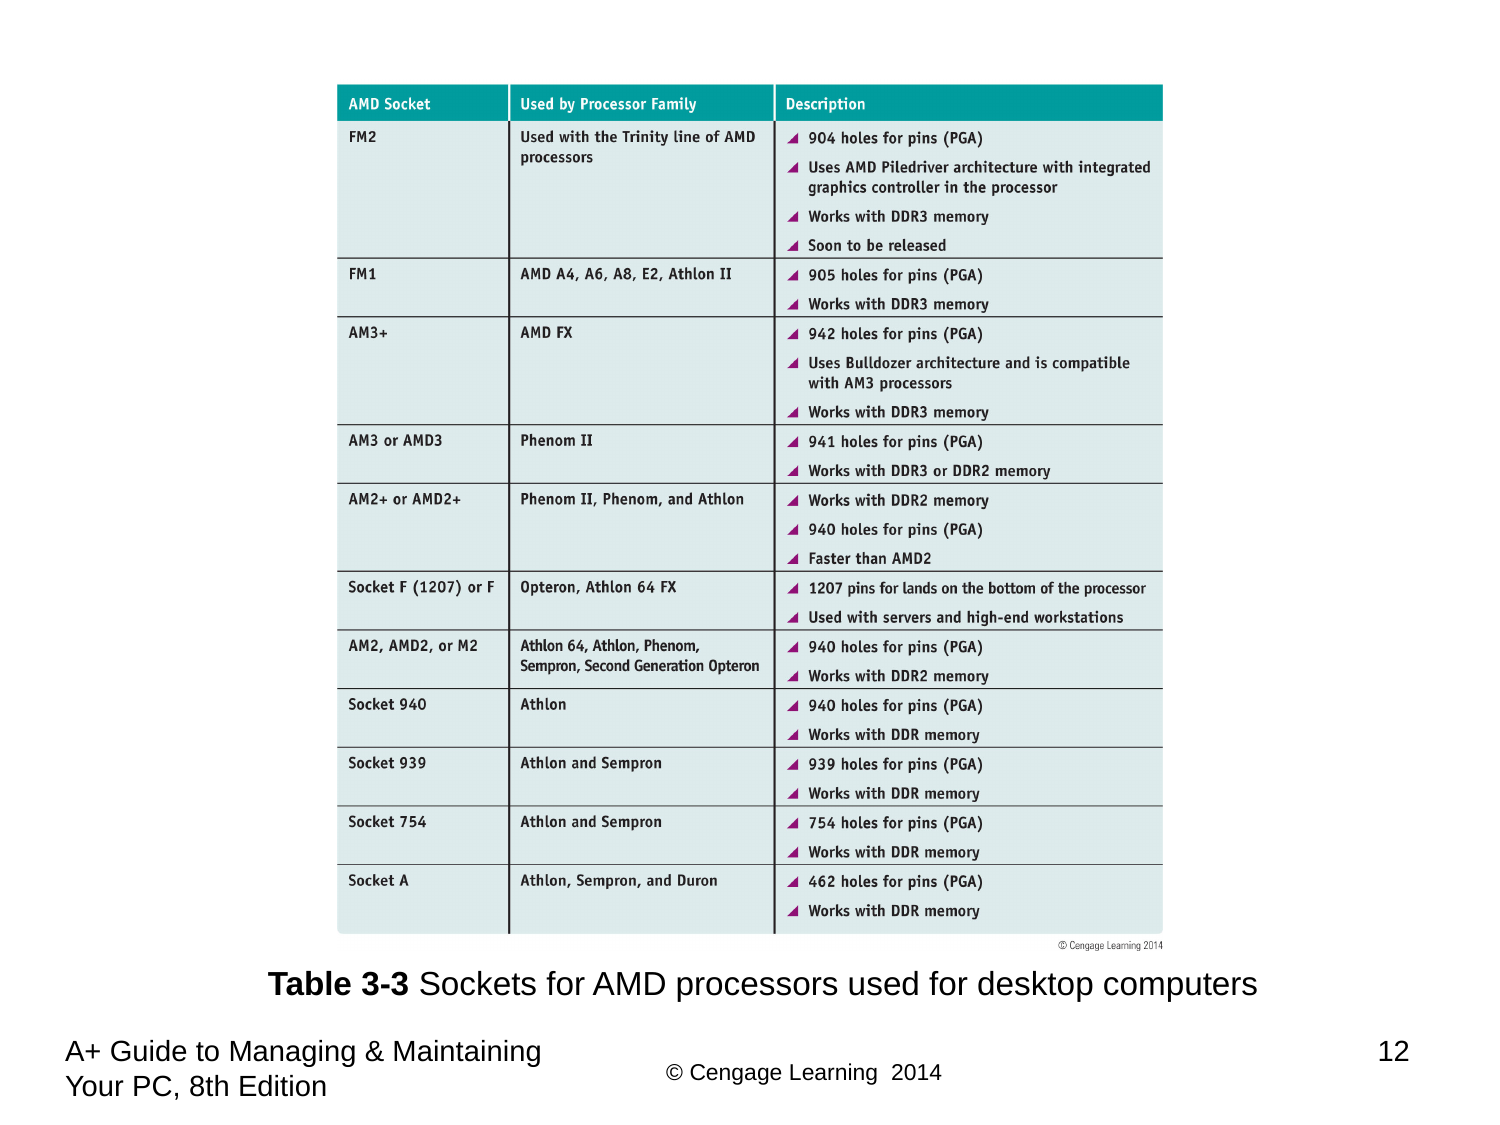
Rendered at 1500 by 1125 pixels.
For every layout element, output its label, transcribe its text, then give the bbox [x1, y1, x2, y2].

text_box Table 3-3 Sockets for AMD processors used for desktop computers [253, 955, 1275, 1010]
footer A+ Guide to Managing & Maintaining Your PC, 8th Edition [49, 1024, 613, 1104]
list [337, 79, 1163, 951]
slide_number 12 [1074, 1024, 1426, 1103]
